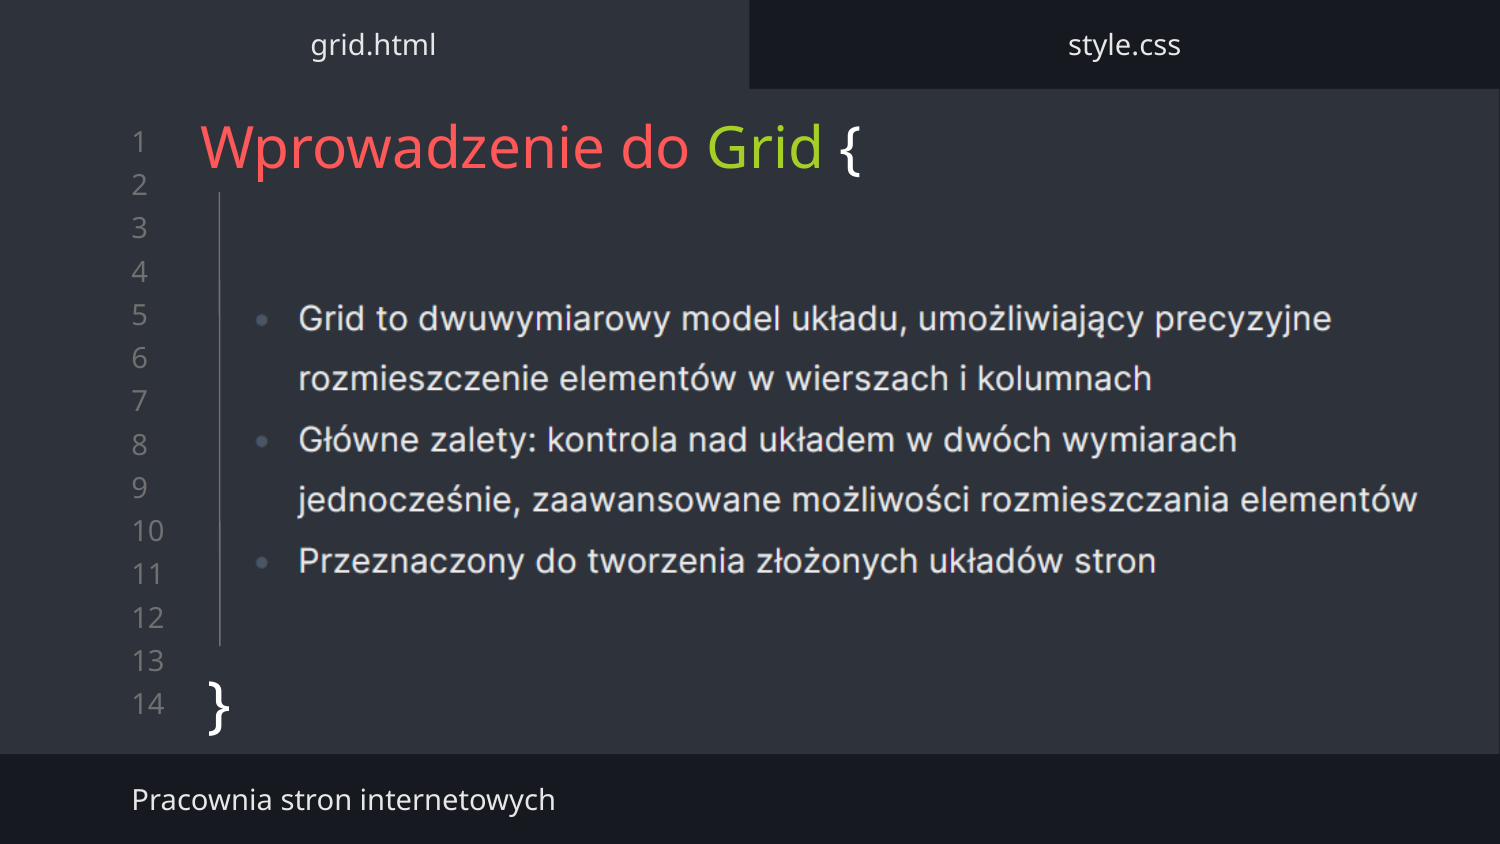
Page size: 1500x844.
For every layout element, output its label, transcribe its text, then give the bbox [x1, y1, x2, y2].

title Wprowadzenie do Grid { [185, 101, 1299, 189]
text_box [177, 191, 261, 755]
picture [238, 294, 1439, 592]
subtitle grid.html [0, 15, 749, 74]
subtitle style.css [750, 15, 1500, 74]
subtitle Pracownia stron internetowych [116, 770, 915, 829]
